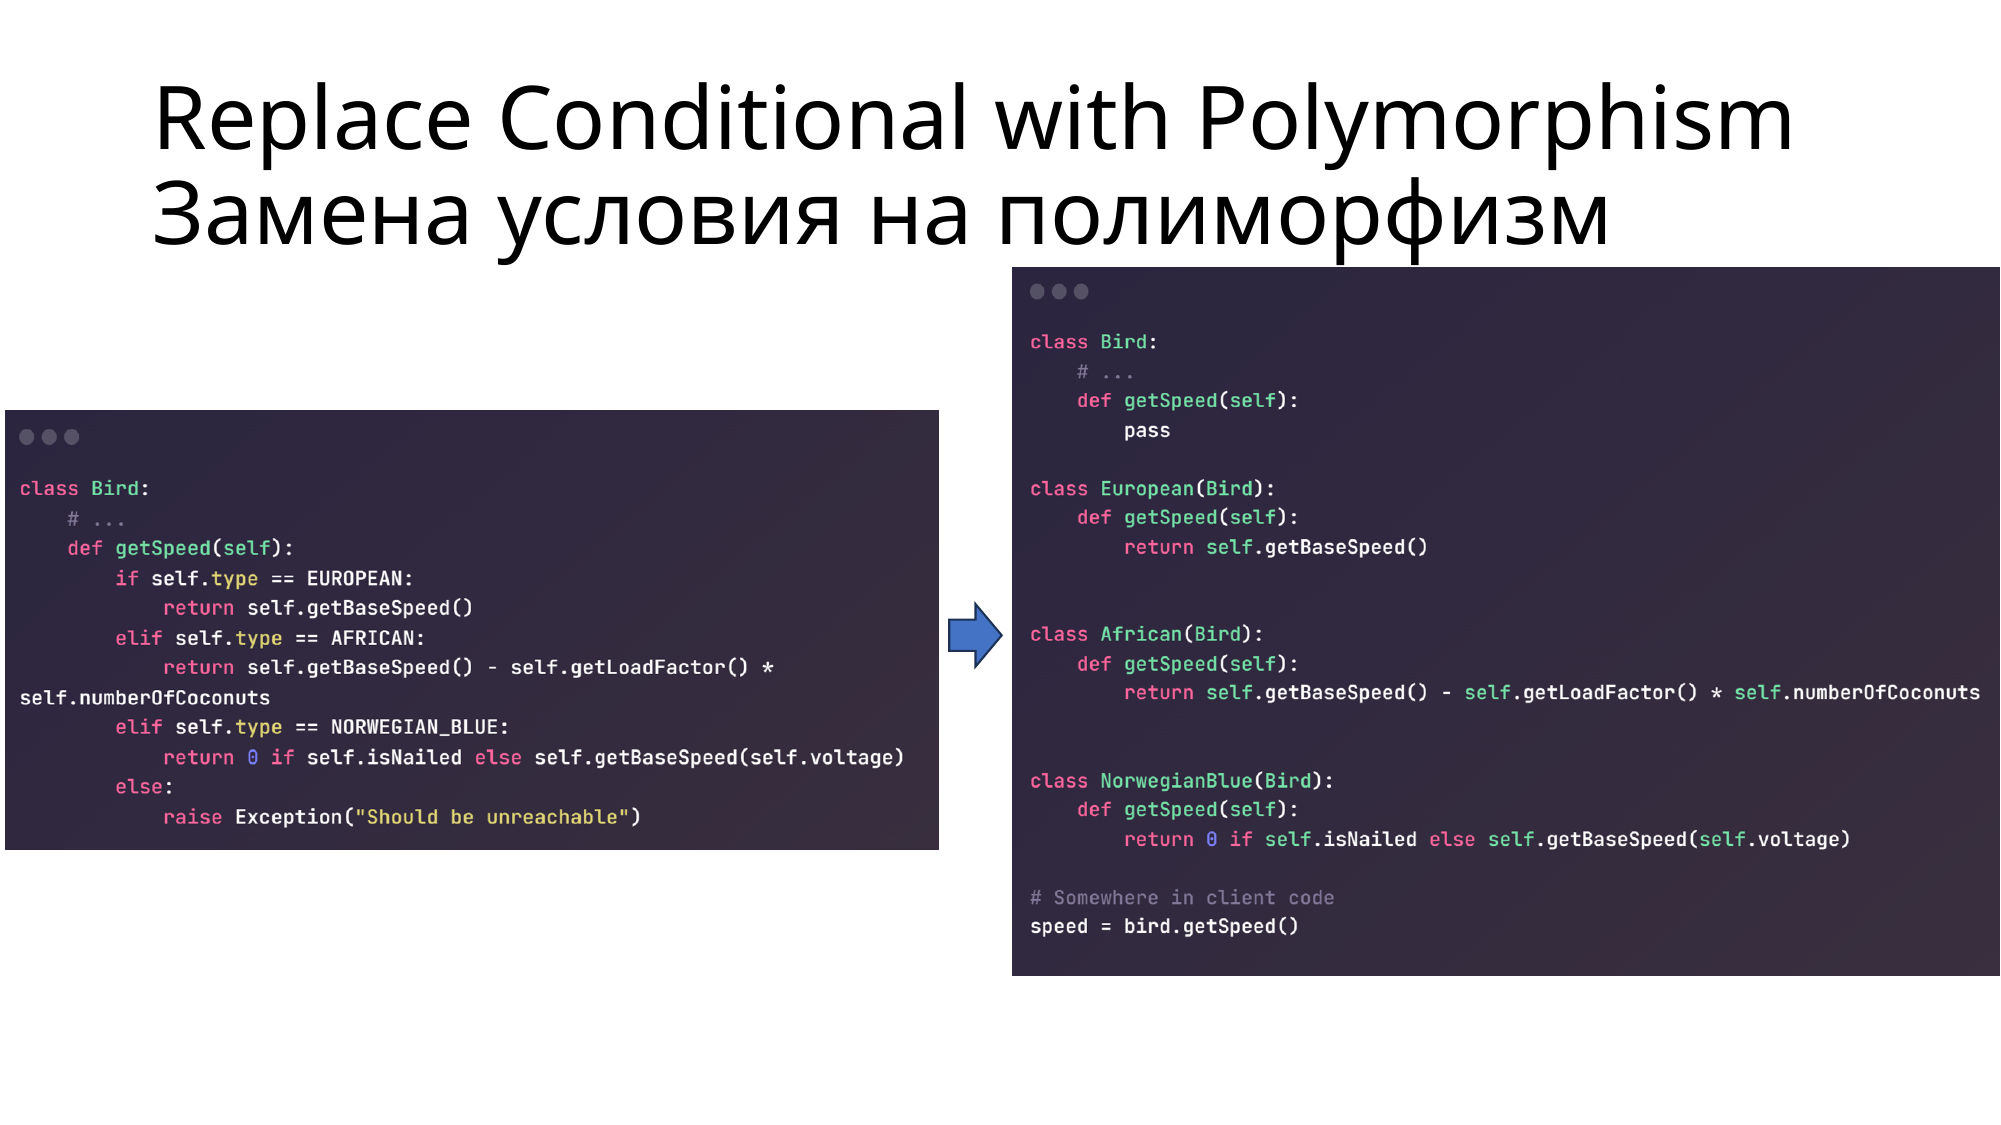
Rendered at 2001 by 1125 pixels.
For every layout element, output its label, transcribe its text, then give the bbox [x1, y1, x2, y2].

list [5, 410, 939, 851]
title Replace Conditional with Polymorphism Замена условия на полиморфизм [137, 59, 1863, 278]
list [1011, 267, 2000, 976]
text_box [948, 601, 1004, 670]
